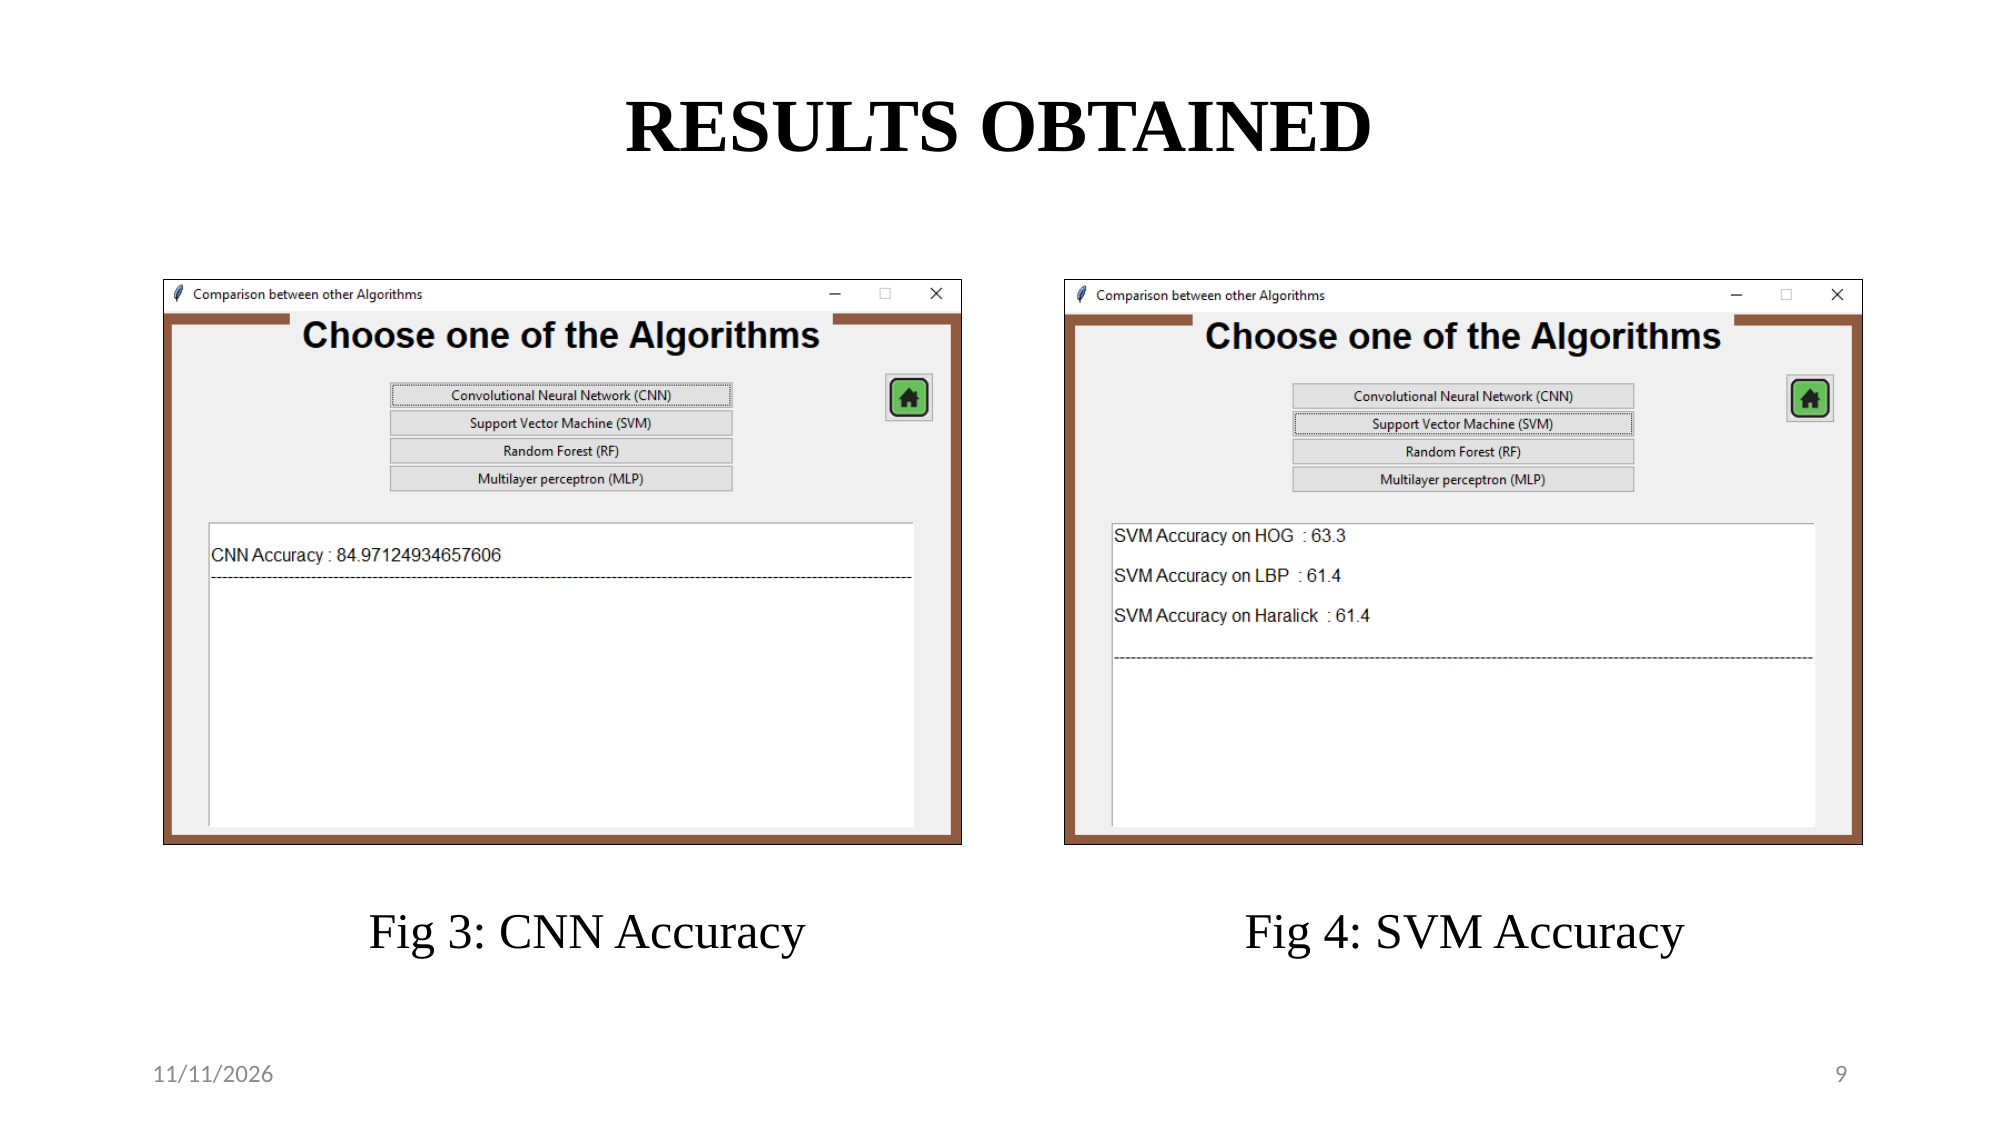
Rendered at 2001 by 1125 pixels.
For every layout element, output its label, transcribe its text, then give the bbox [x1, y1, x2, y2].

text_box Fig 4: SVM Accuracy [1229, 891, 1701, 966]
title RESULTS OBTAINED [137, 59, 1863, 194]
picture [1064, 279, 1863, 845]
text_box Fig 3: CNN Accuracy [353, 891, 821, 966]
picture [163, 279, 962, 845]
slide_number 9 [1412, 1042, 1863, 1103]
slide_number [137, 1042, 588, 1103]
